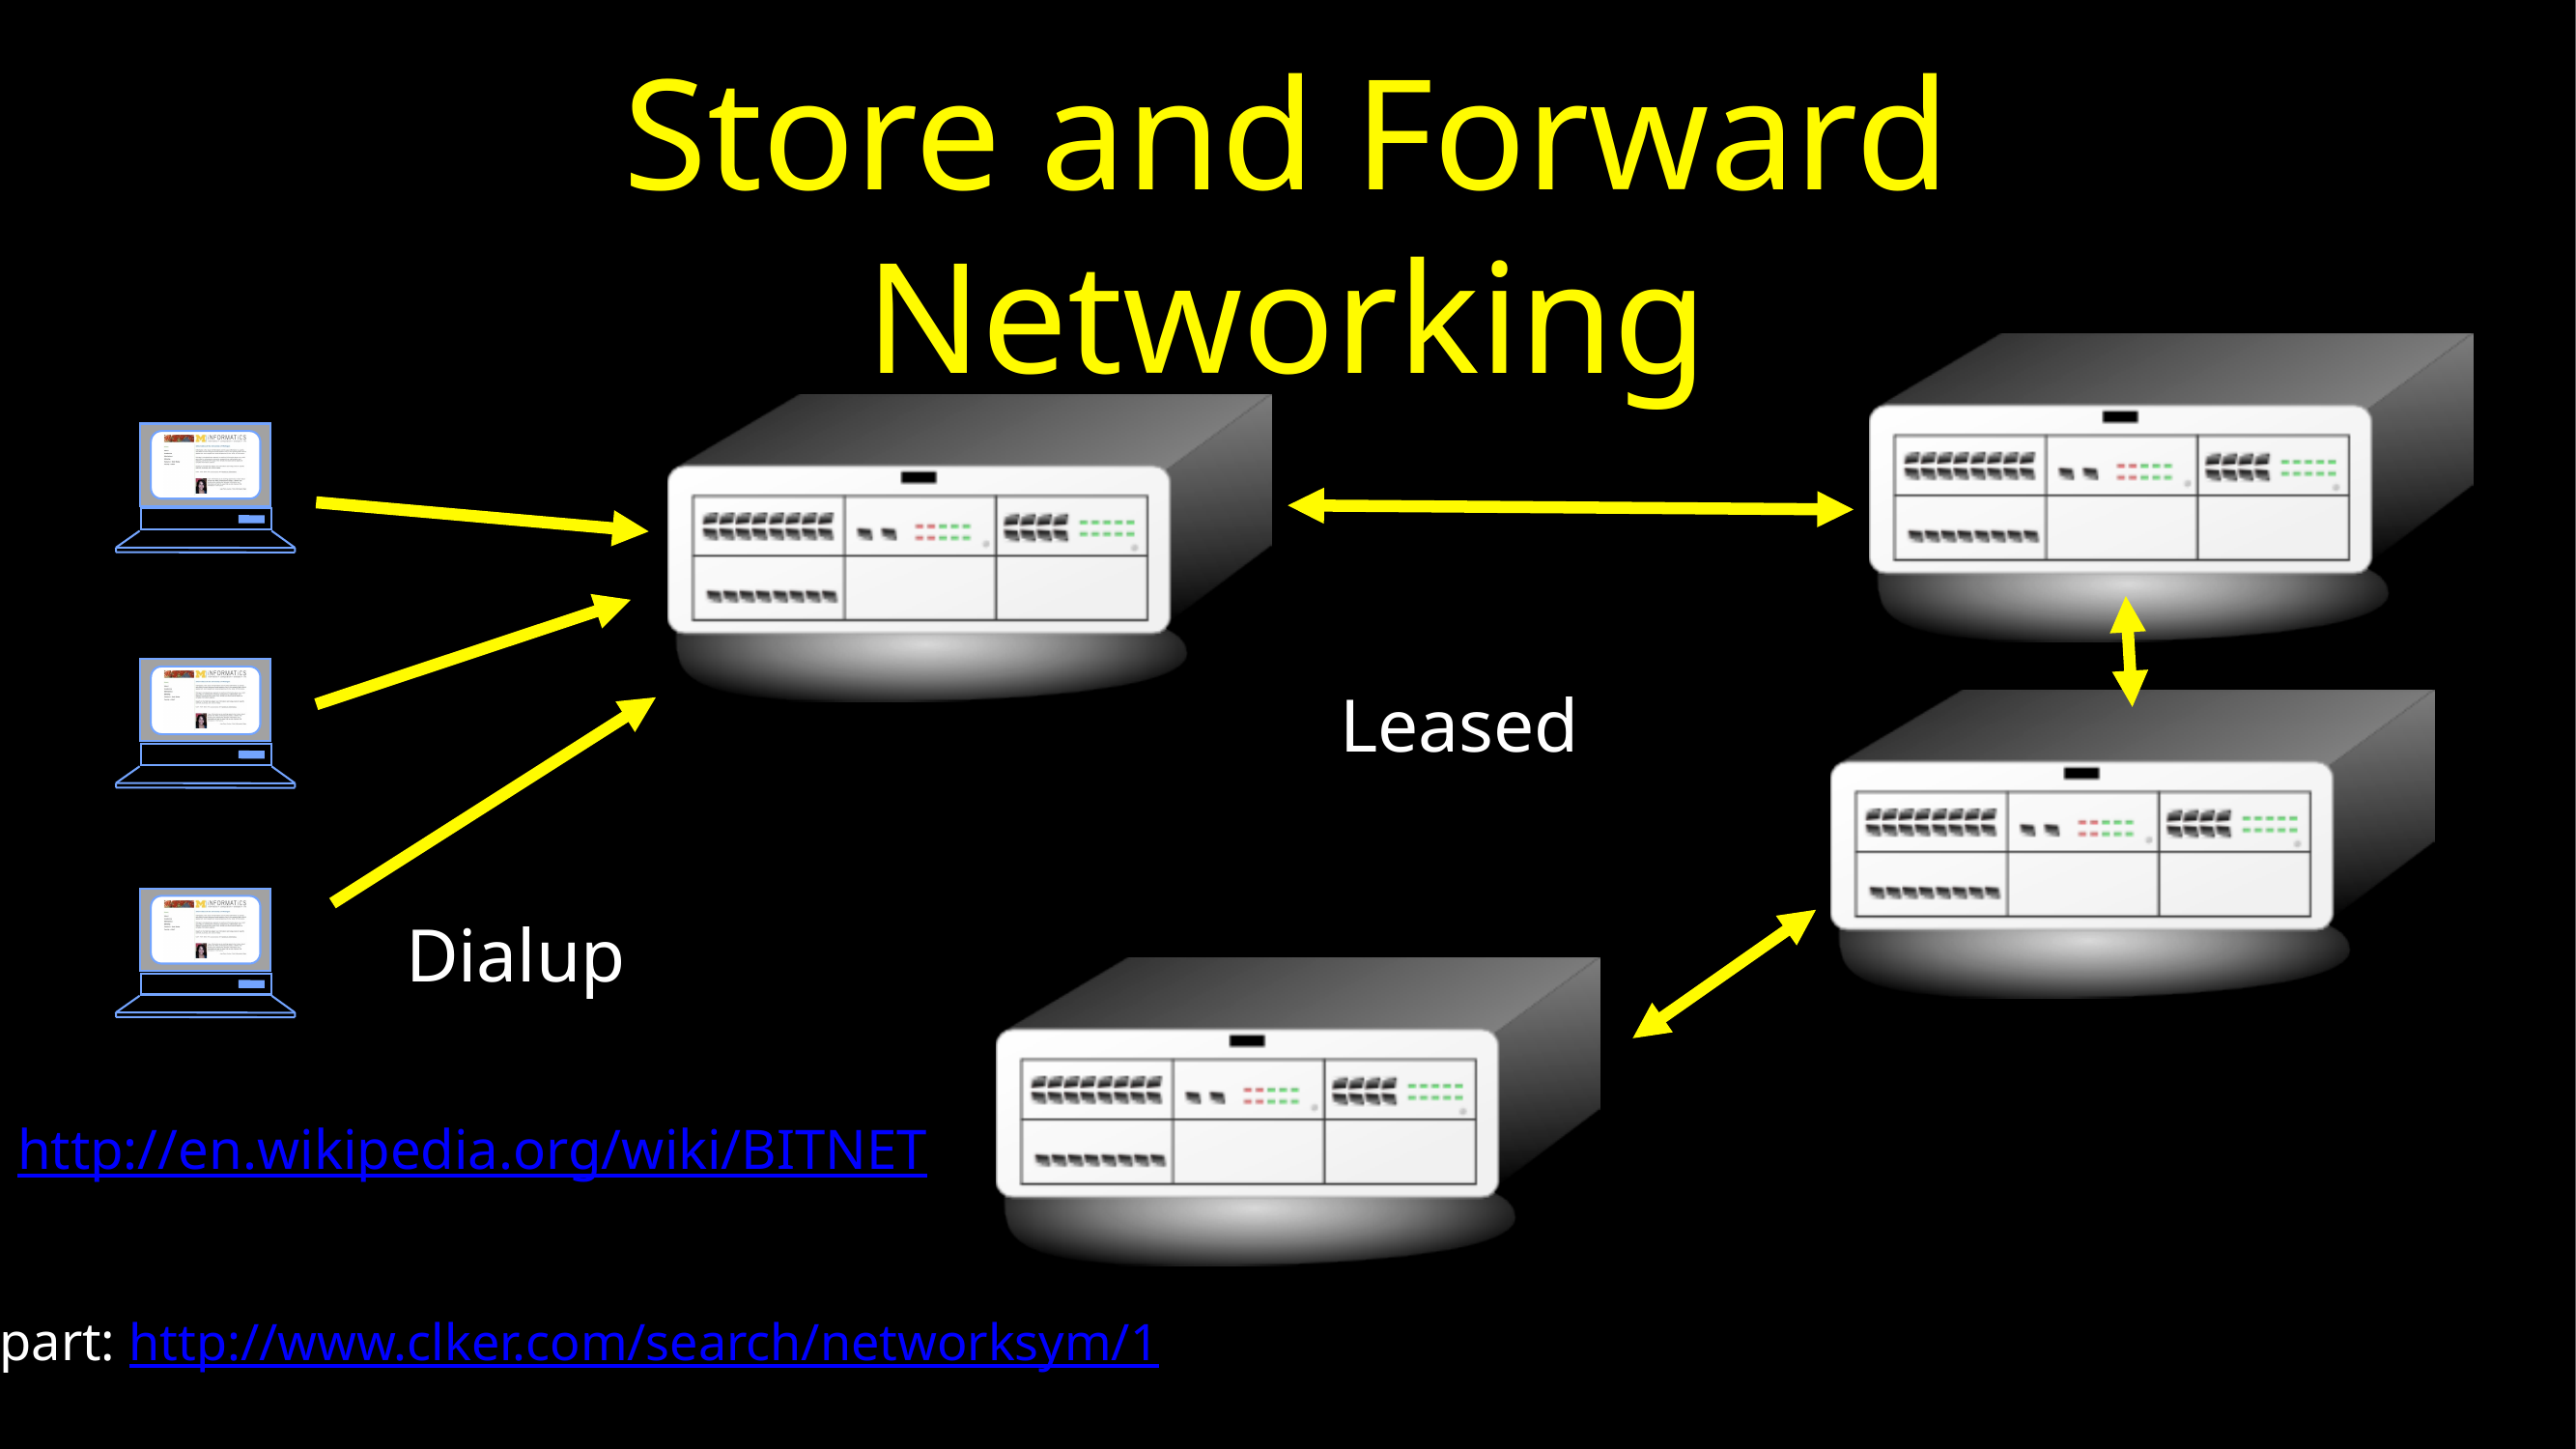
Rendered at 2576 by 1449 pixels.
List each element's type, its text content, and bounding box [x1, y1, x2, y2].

text_box [1288, 499, 1854, 516]
title Store and Forward Networking [183, 38, 2392, 404]
text_box [1632, 909, 1817, 1038]
picture [1869, 333, 2474, 642]
text_box Leased [1331, 671, 1588, 776]
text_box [115, 888, 296, 1018]
picture [996, 957, 1600, 1266]
text_box Dialup [397, 901, 635, 1005]
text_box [115, 423, 296, 554]
text_box Clipart: http://www.clker.com/search/networksym/1 [0, 1299, 1168, 1385]
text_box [115, 658, 296, 788]
text_box [332, 696, 657, 904]
text_box http://en.wikipedia.org/wiki/BITNET [0, 1107, 949, 1198]
picture [667, 393, 1272, 703]
picture [1830, 690, 2436, 999]
text_box [316, 501, 649, 537]
text_box [316, 597, 632, 705]
